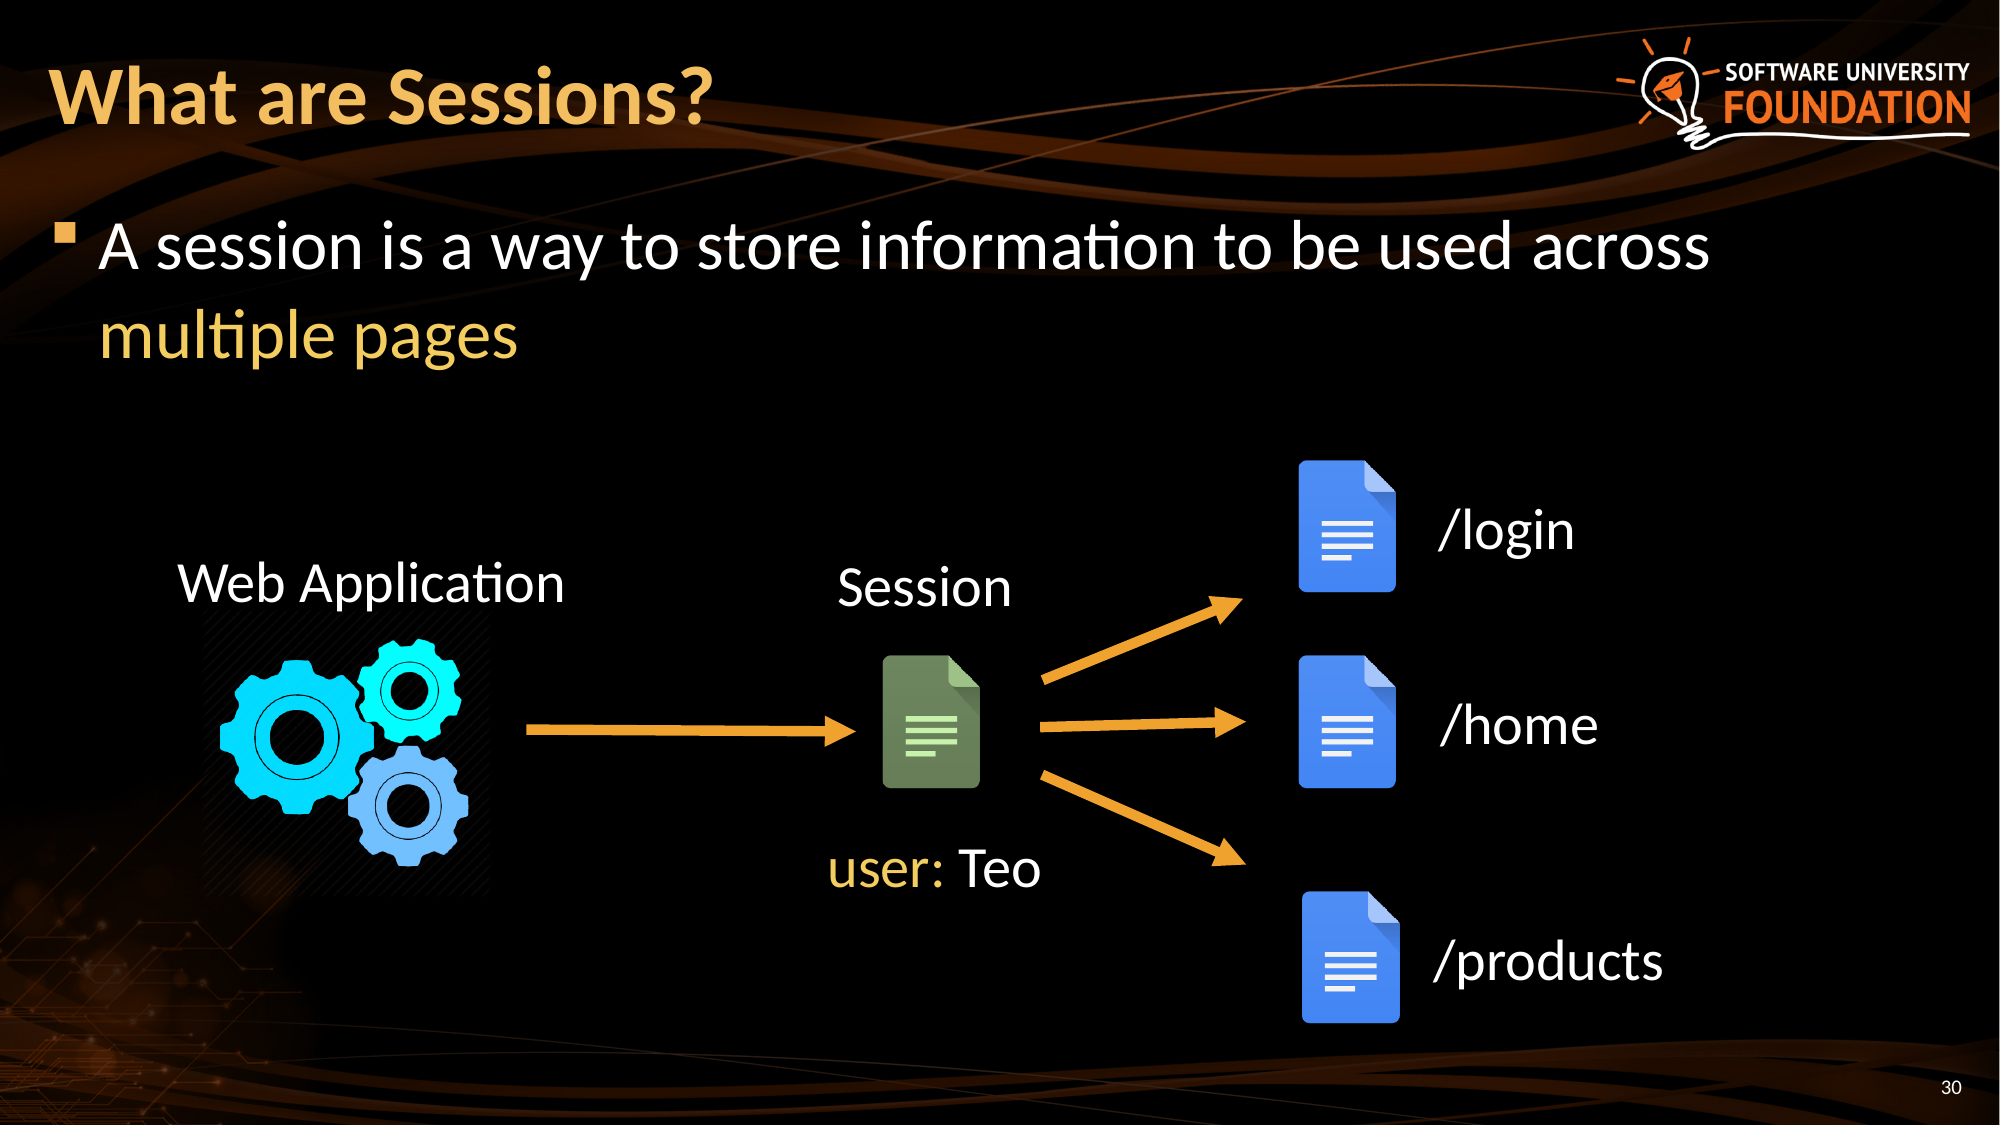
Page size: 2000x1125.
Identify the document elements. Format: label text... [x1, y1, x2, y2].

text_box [1040, 721, 1247, 728]
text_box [1042, 598, 1244, 681]
text_box Web Application [162, 536, 588, 622]
title What are Sessions? [30, 6, 1602, 189]
list A session is a way to store information to be used across multiple pages [31, 188, 1968, 1103]
picture [0, 0, 2000, 1125]
text_box /home [1425, 678, 1644, 764]
text_box Session [822, 540, 1041, 626]
text_box /products [1423, 914, 1703, 1000]
text_box /login [1423, 483, 1642, 569]
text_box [1042, 774, 1247, 865]
text_box user: Teo [813, 821, 1102, 907]
